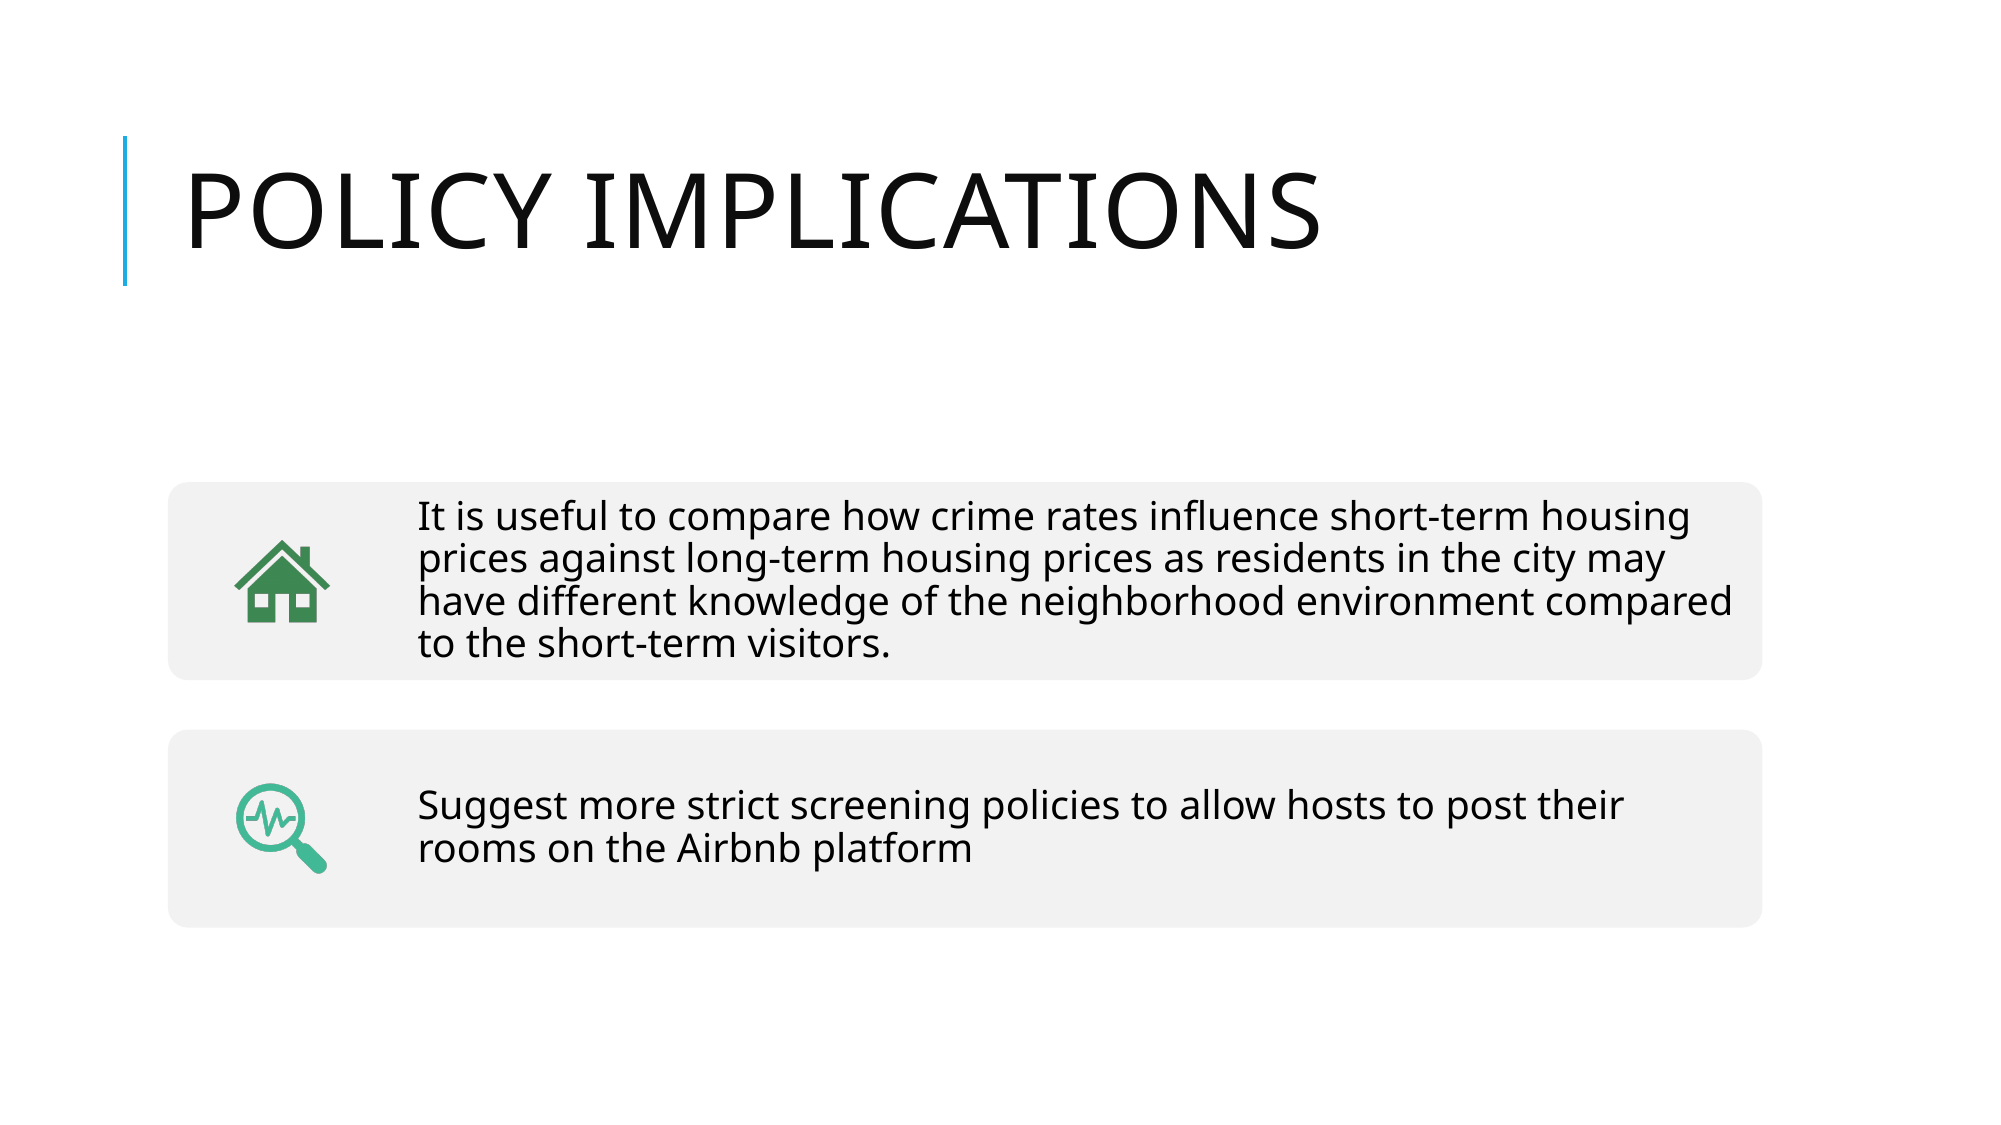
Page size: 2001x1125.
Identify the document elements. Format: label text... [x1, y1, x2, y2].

title Policy implications [168, 96, 1763, 342]
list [167, 374, 1763, 1036]
